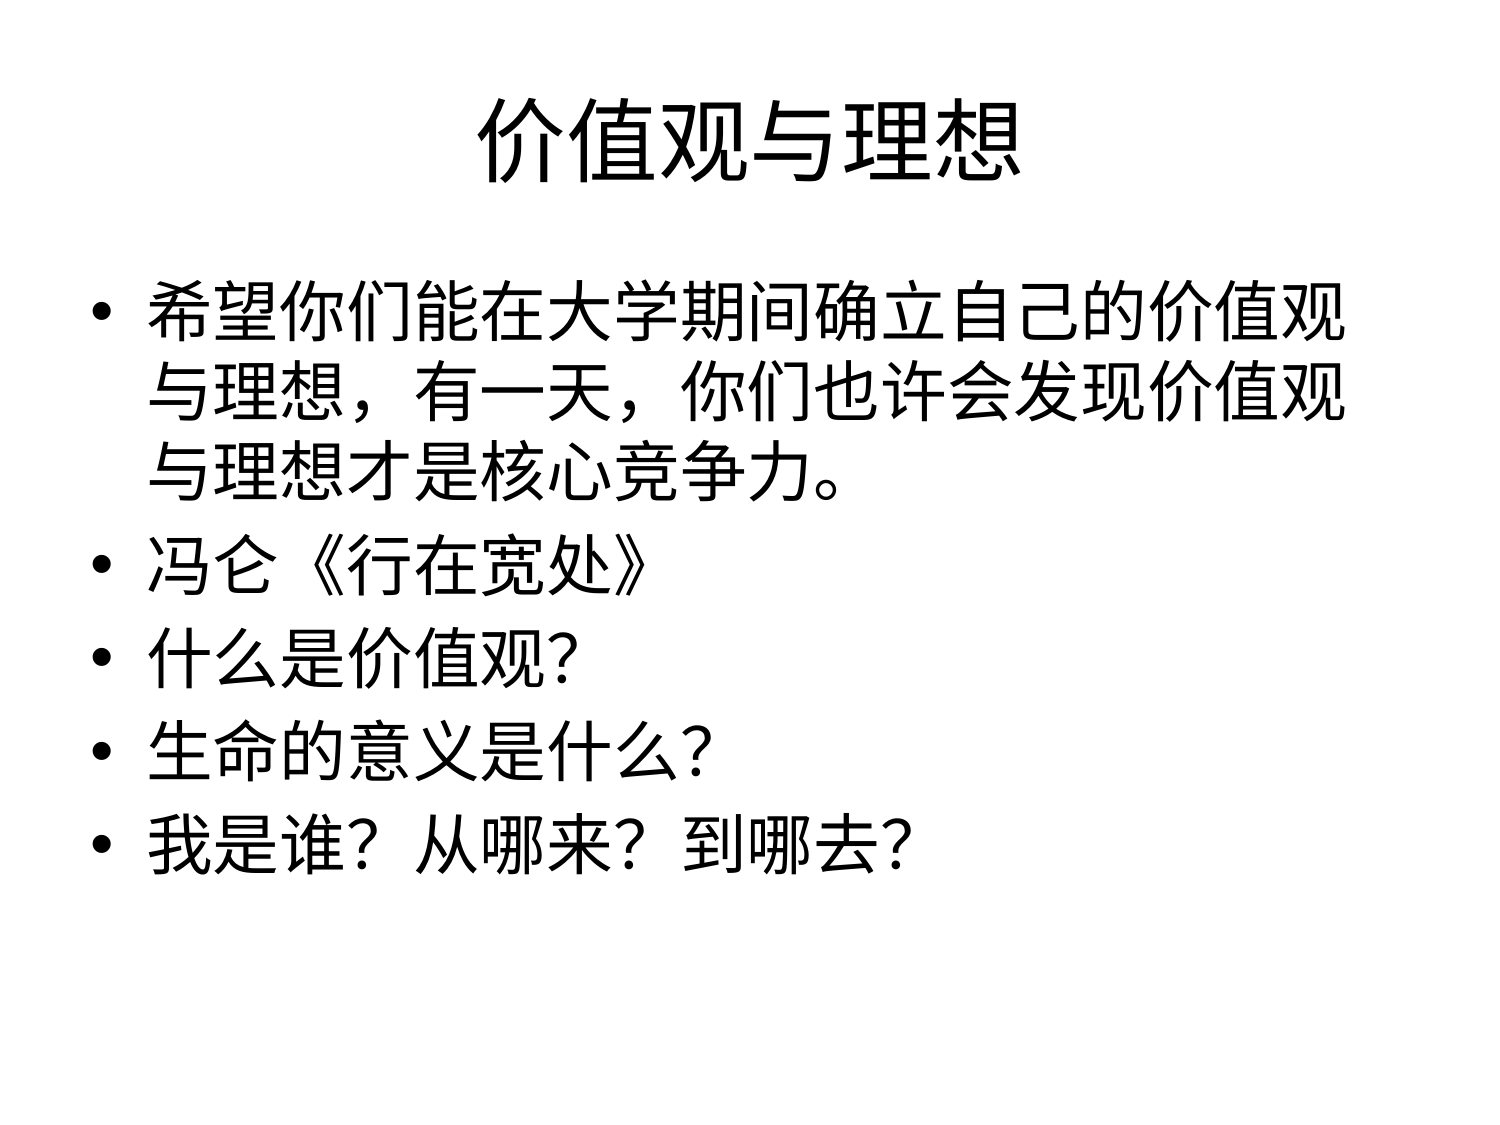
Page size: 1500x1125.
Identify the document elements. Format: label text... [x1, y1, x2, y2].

list 希望你们能在大学期间确立自己的价值观与理想，有一天，你们也许会发现价值观与理想才是核心竞争力。 冯仑《行在宽处》 什么是价值观？ 生命的意义是什么？ 我是谁？从哪来？到哪去？ [75, 262, 1425, 1005]
title 价值观与理想 [75, 45, 1425, 233]
